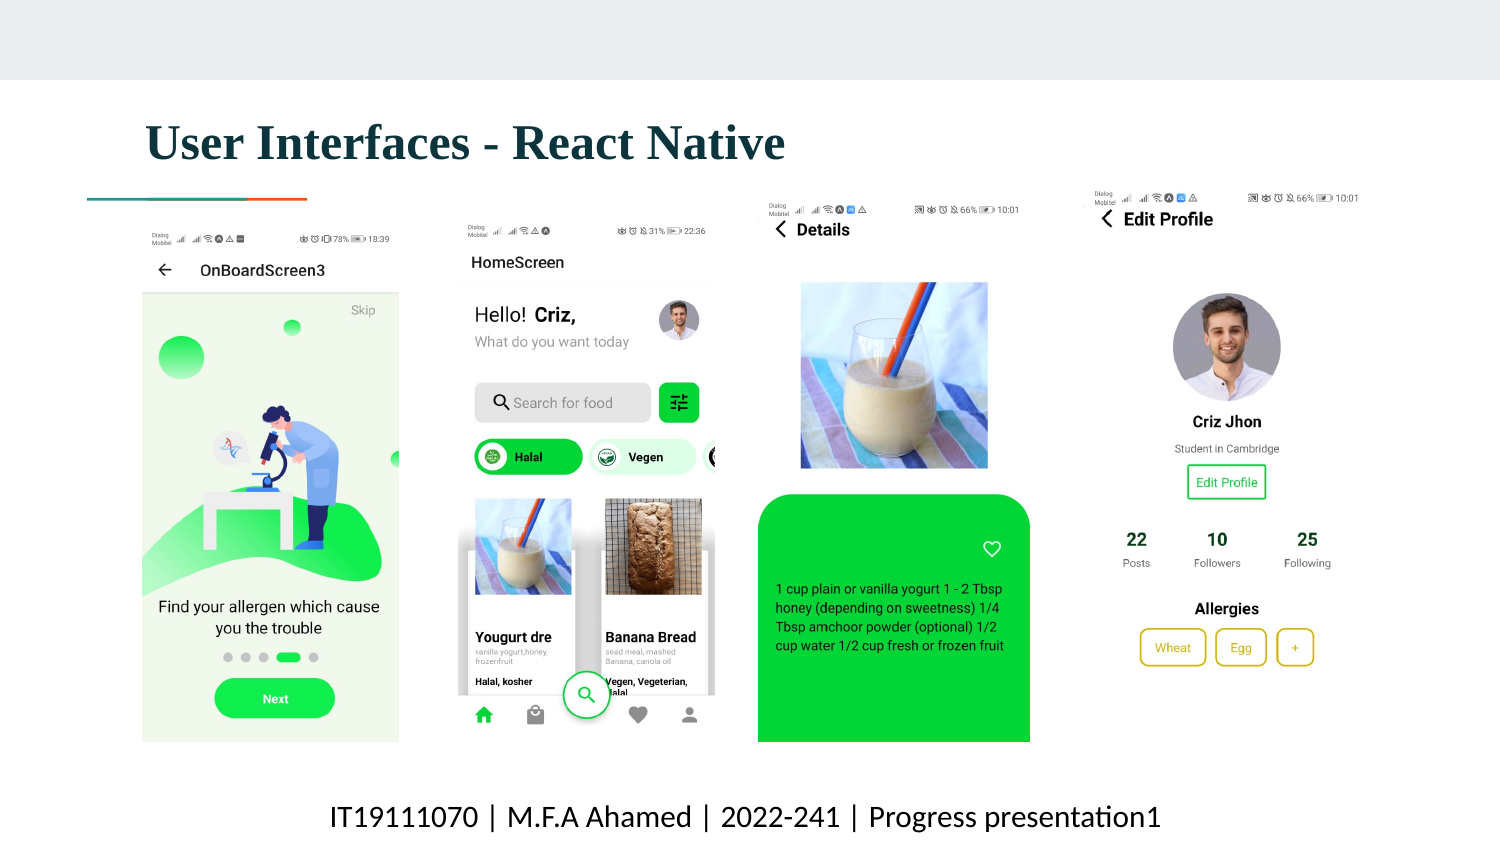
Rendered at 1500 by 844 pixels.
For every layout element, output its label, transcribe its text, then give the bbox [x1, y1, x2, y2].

picture [758, 200, 1030, 742]
picture [1082, 187, 1370, 762]
text_box IT19111070 | M.F.A Ahamed | 2022-241 | Progress presentation1 [314, 775, 1186, 844]
picture [142, 230, 399, 742]
title User Interfaces - React Native [129, 94, 1103, 192]
picture [458, 222, 715, 735]
